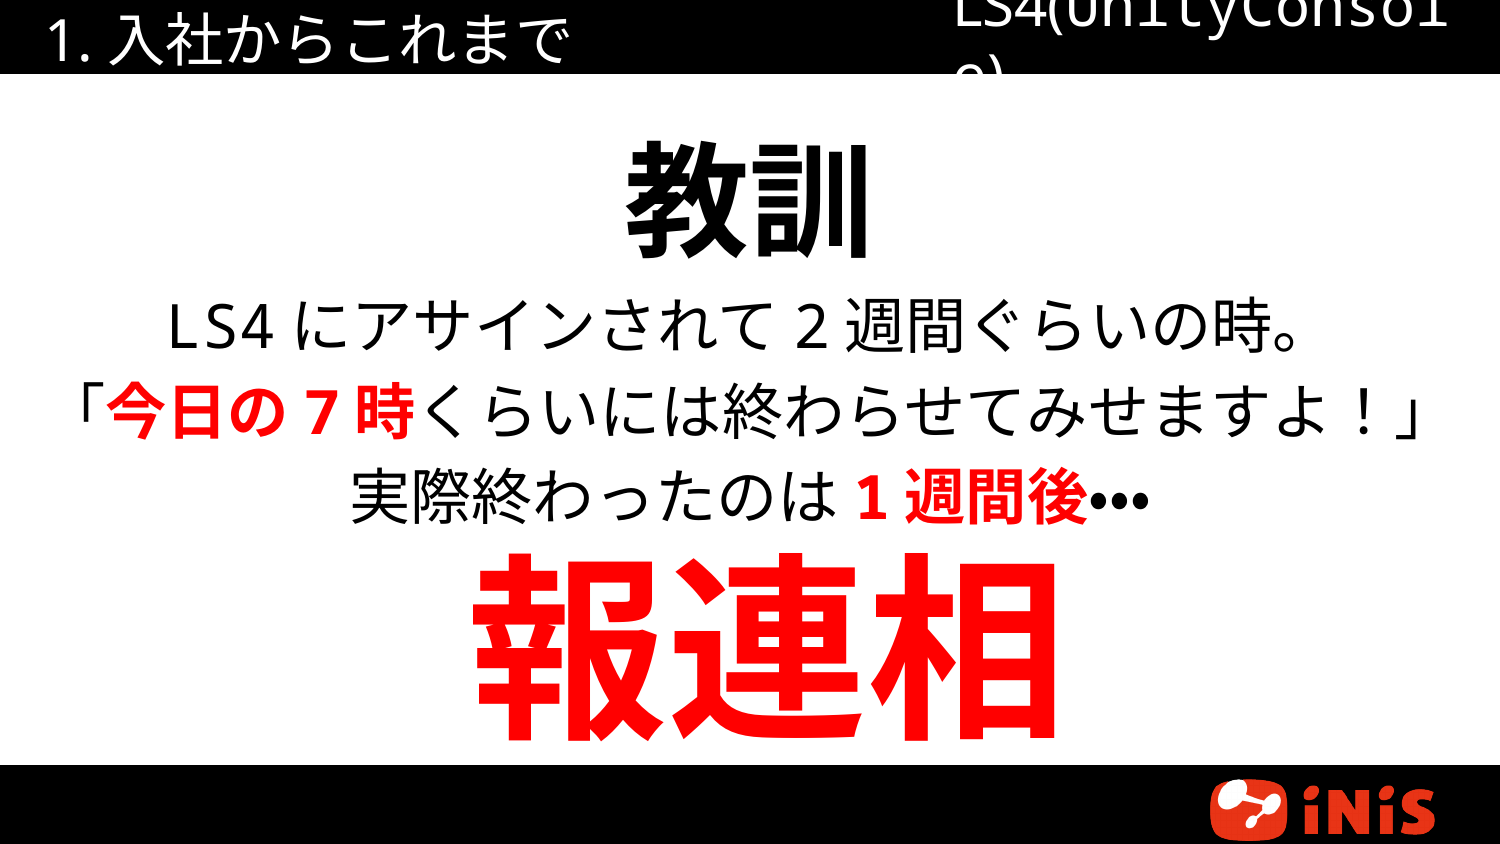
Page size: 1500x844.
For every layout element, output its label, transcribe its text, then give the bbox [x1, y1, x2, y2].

text_box 報連相 [242, 516, 1294, 772]
text_box LS4(UnityConsole) [937, 0, 1483, 80]
list LS4にアサインされて2週間ぐらいの時。 「今日の7時くらいには終わらせてみせますよ！」 実際終わったのは1週間後・・・ [0, 280, 1500, 540]
text_box 教訓 [318, 114, 1182, 280]
title 1.入社からこれまで [29, 0, 609, 80]
picture [1210, 779, 1435, 841]
